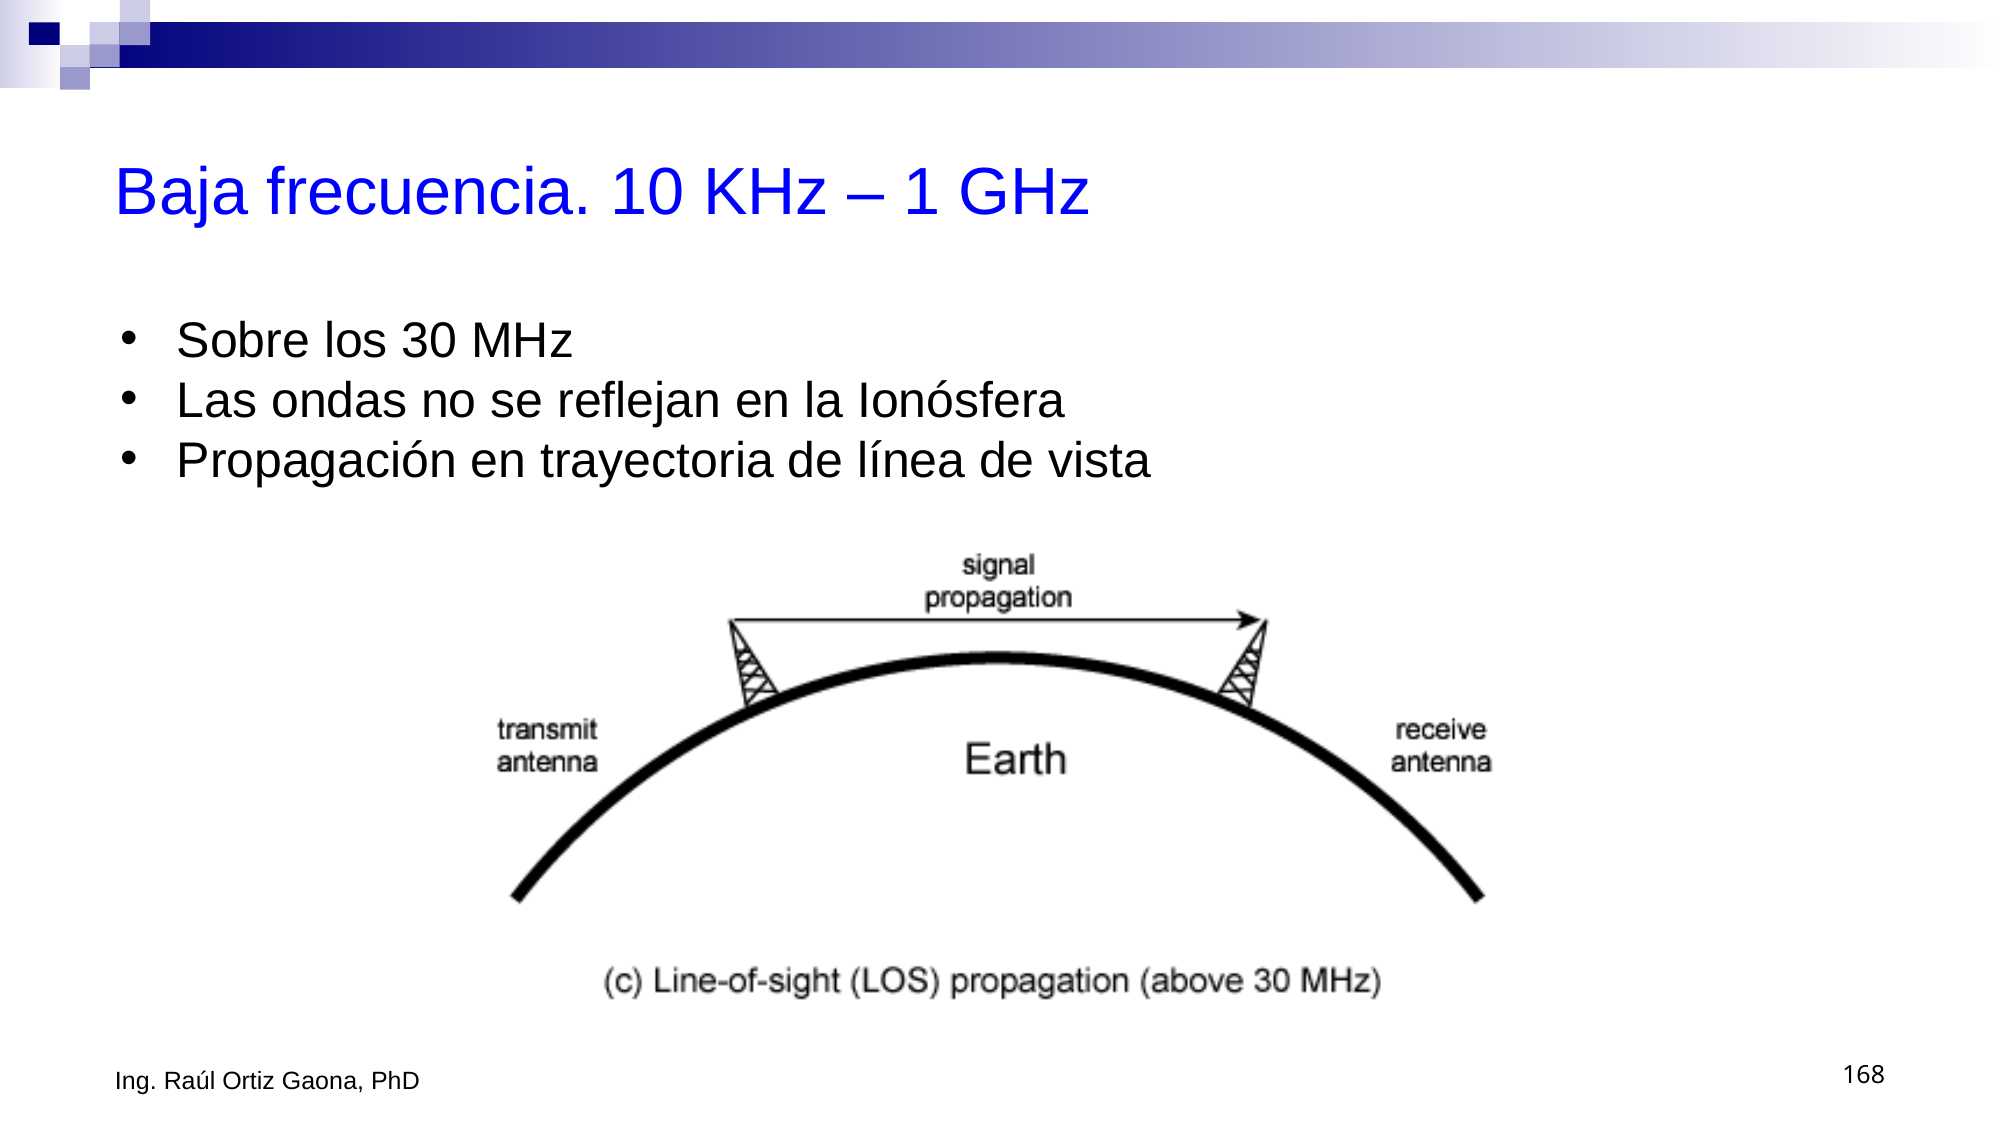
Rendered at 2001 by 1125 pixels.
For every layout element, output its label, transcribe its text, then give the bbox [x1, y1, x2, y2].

slide_number Ing. Raúl Ortiz Gaona, PhD [99, 1024, 567, 1103]
picture [461, 536, 1539, 1025]
slide_number 168 [1433, 1025, 1900, 1100]
title Baja frecuencia. 10 KHz – 1 GHz [99, 75, 1900, 300]
text_box Sobre los 30 MHz Las ondas no se reflejan en la Ionósfera Propagación en trayectoria de línea de vista [105, 299, 1167, 495]
